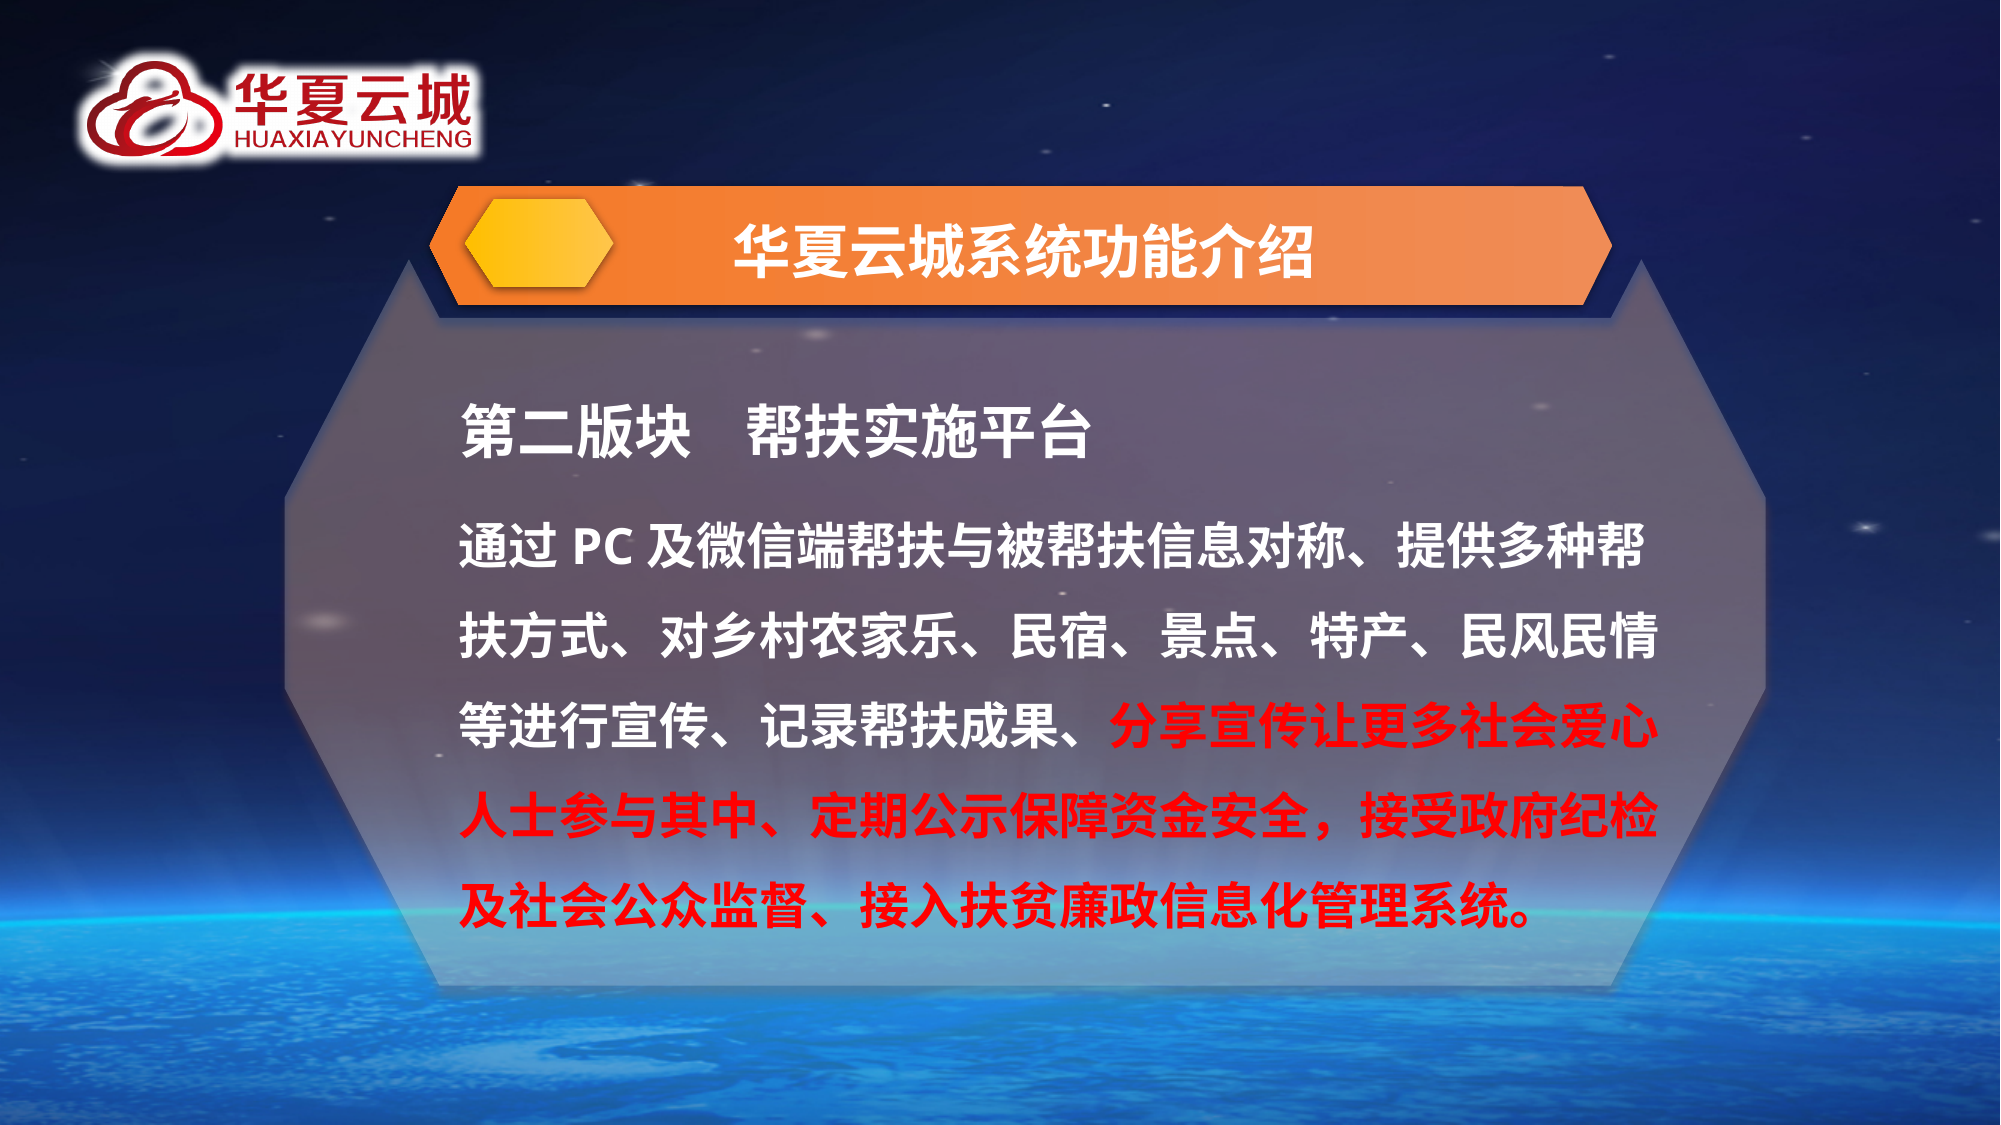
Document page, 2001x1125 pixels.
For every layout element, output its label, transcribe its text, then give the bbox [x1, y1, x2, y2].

text_box [465, 199, 614, 287]
text_box 华夏云城系统功能介绍 [637, 207, 1331, 293]
picture [0, 0, 2000, 1125]
text_box [283, 257, 1767, 987]
text_box 第二版块 帮扶实施平台 [444, 387, 1335, 473]
text_box [429, 186, 1613, 305]
text_box 通过PC及微信端帮扶与被帮扶信息对称、提供多种帮扶方式、对乡村农家乐、民宿、景点、特产、民风民情等进行宣传、记录帮扶成果、分享宣传让更多社会爱心人士参与其中、定期公示保障资金安全，接受政府纪检及社会公众监督、接入扶贫廉政信息化管理系统。 [444, 476, 1690, 942]
